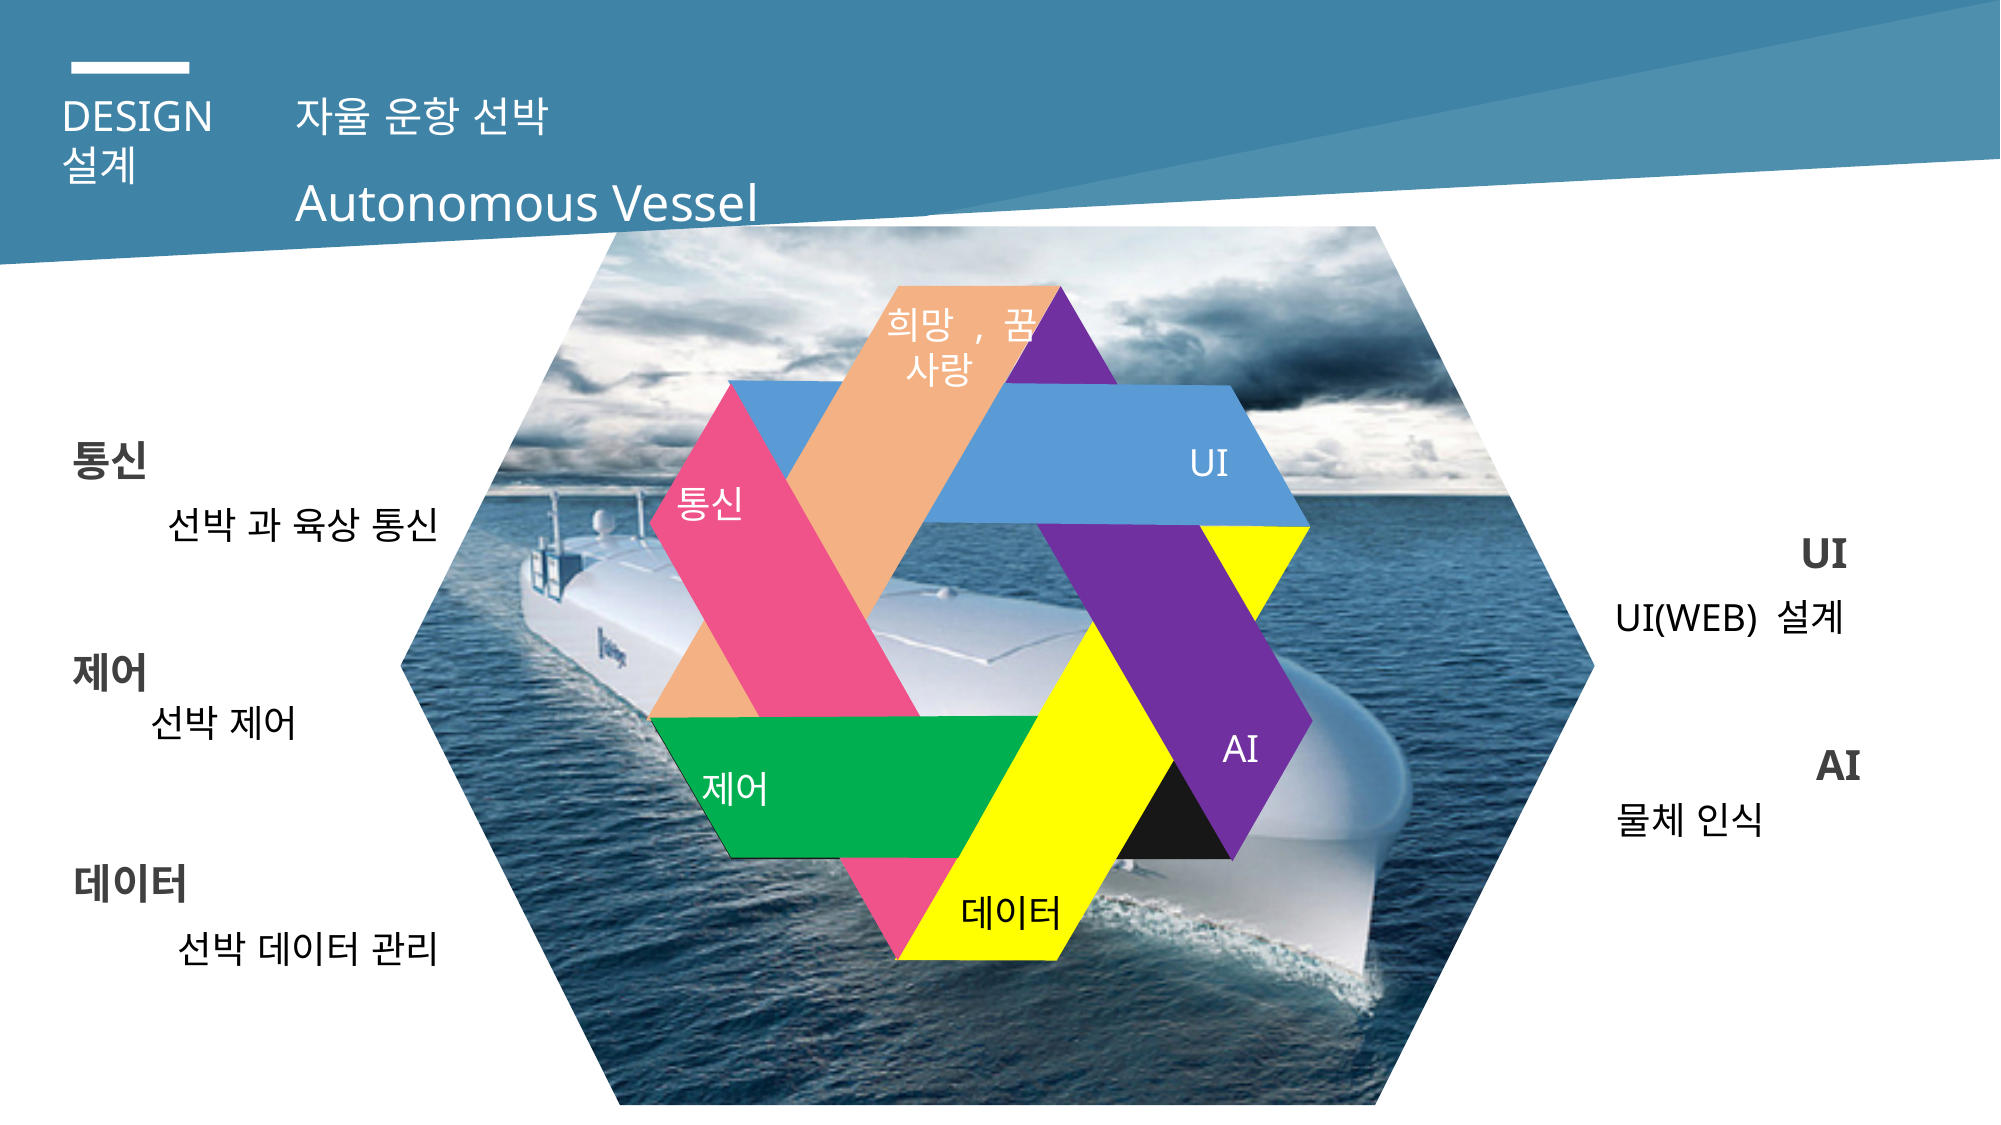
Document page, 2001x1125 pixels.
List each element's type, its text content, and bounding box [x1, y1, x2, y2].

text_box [597, 246, 1364, 997]
text_box [473, 225, 1523, 1107]
text_box [1098, 2, 2000, 208]
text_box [53, 427, 473, 980]
text_box DESIGN 설계 [46, 82, 230, 198]
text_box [1522, 519, 1879, 851]
text_box 자율 운항 선박 Autonomous Vessel [280, 58, 1098, 239]
text_box [70, 61, 190, 75]
text_box [0, 0, 2000, 266]
